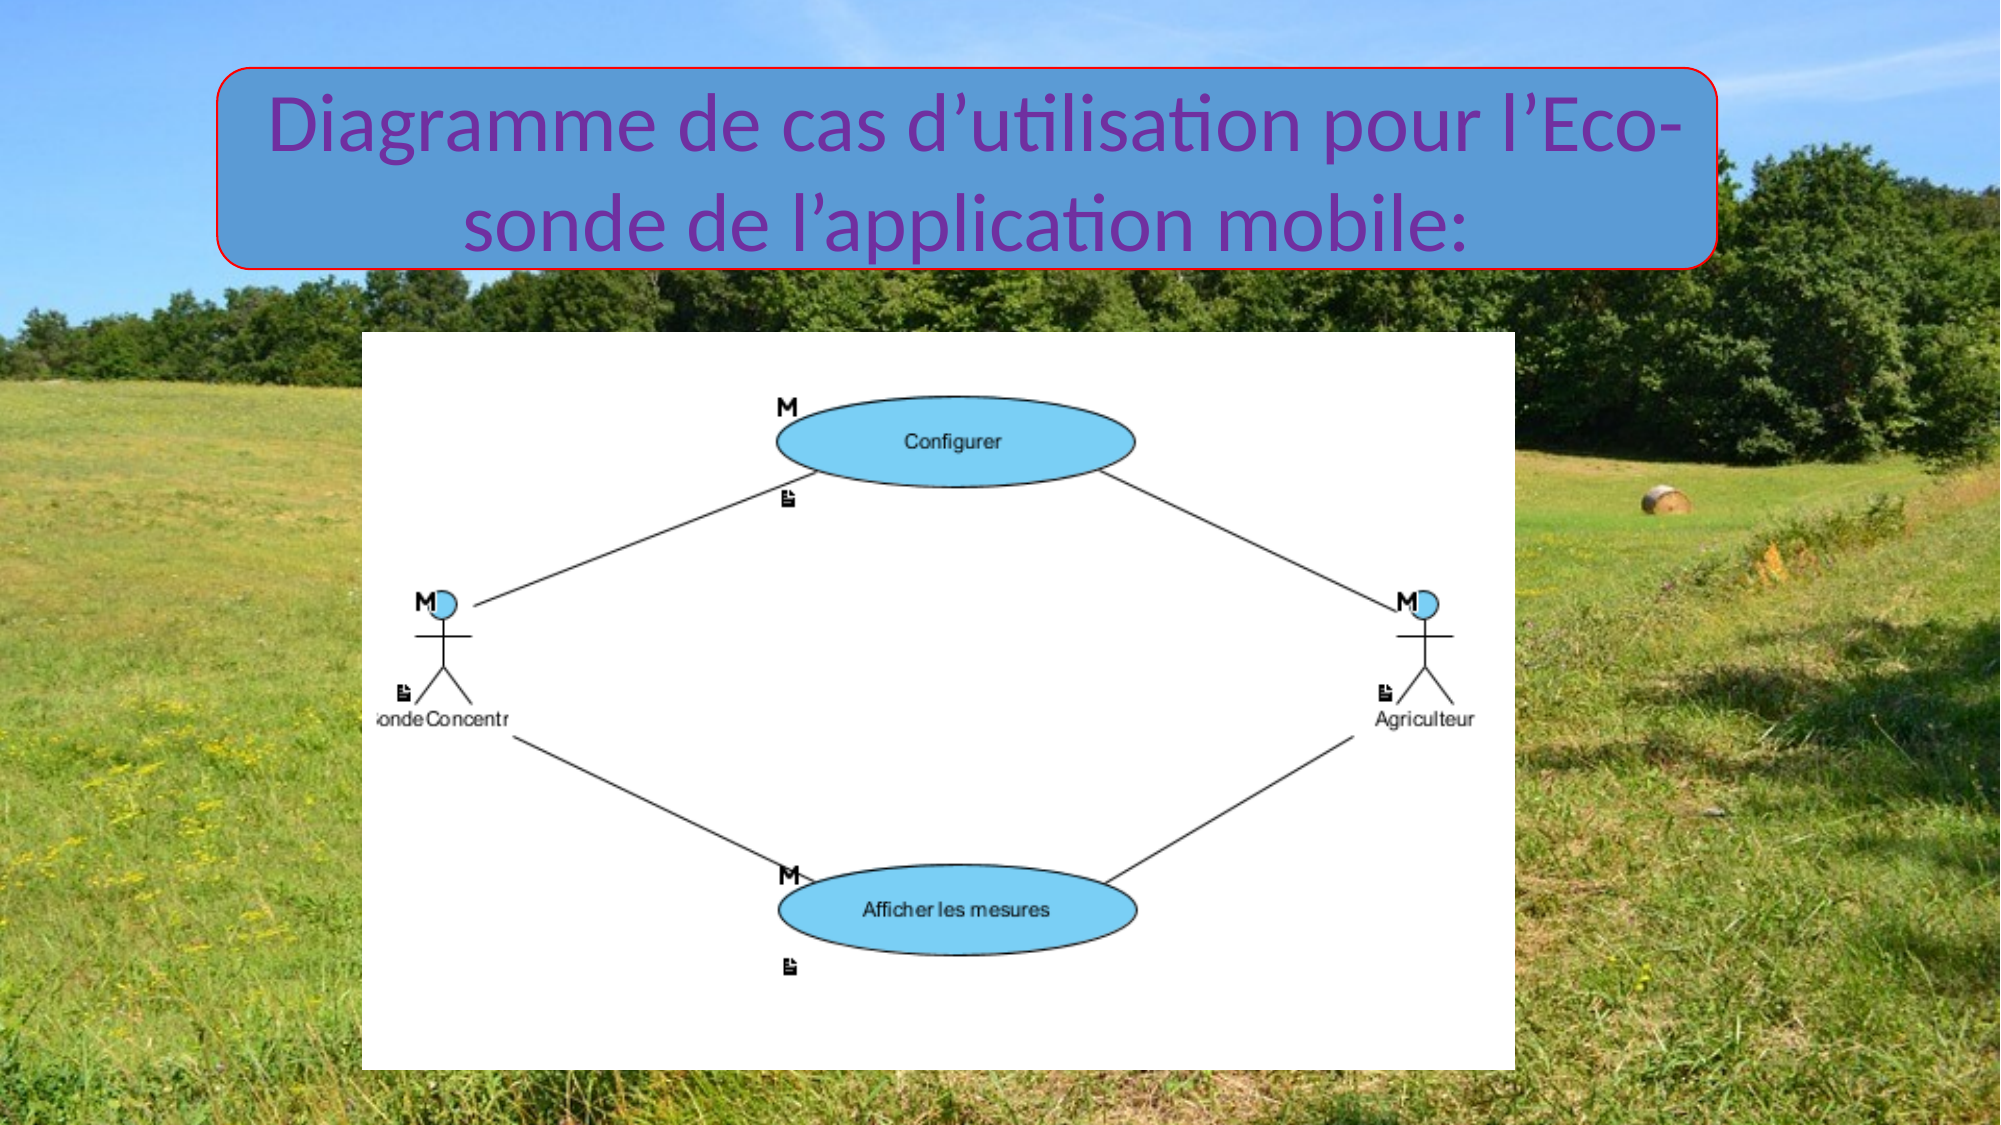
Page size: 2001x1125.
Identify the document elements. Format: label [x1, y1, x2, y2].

list [0, 0, 2000, 1125]
picture [362, 332, 1515, 1070]
